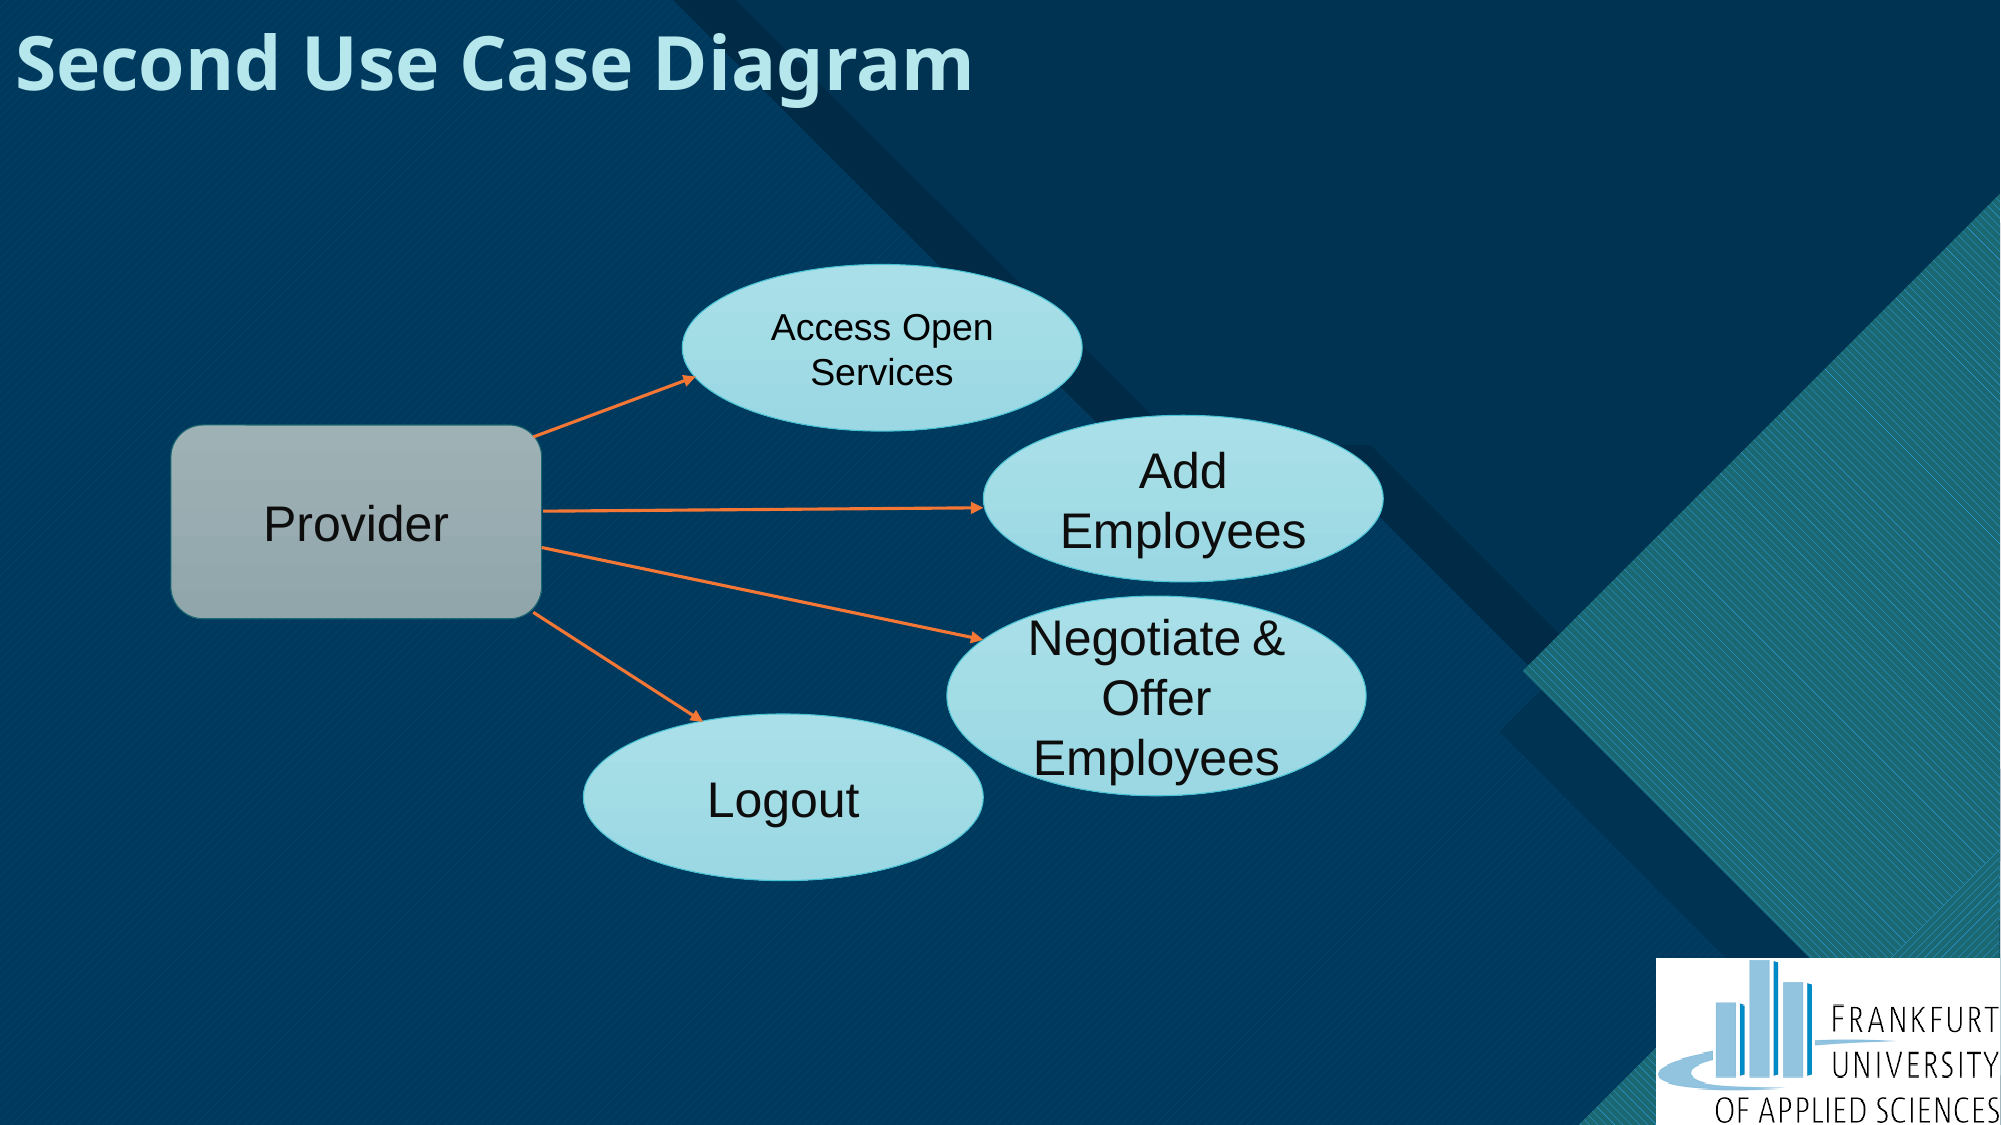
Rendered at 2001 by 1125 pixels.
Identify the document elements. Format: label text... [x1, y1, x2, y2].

text_box Add Employees [982, 414, 1384, 583]
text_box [533, 612, 703, 722]
picture [1656, 958, 2000, 1125]
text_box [541, 547, 984, 640]
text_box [543, 507, 984, 512]
text_box Negotiate & Offer Employees [946, 595, 1367, 797]
text_box APIs need to be provided to other groups [1565, 522, 2001, 958]
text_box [533, 376, 696, 437]
text_box Provider [170, 424, 543, 620]
text_box Logout [582, 713, 984, 882]
title Second Use Case Diagram [0, 0, 2000, 114]
text_box Access Open Services [681, 263, 1083, 432]
